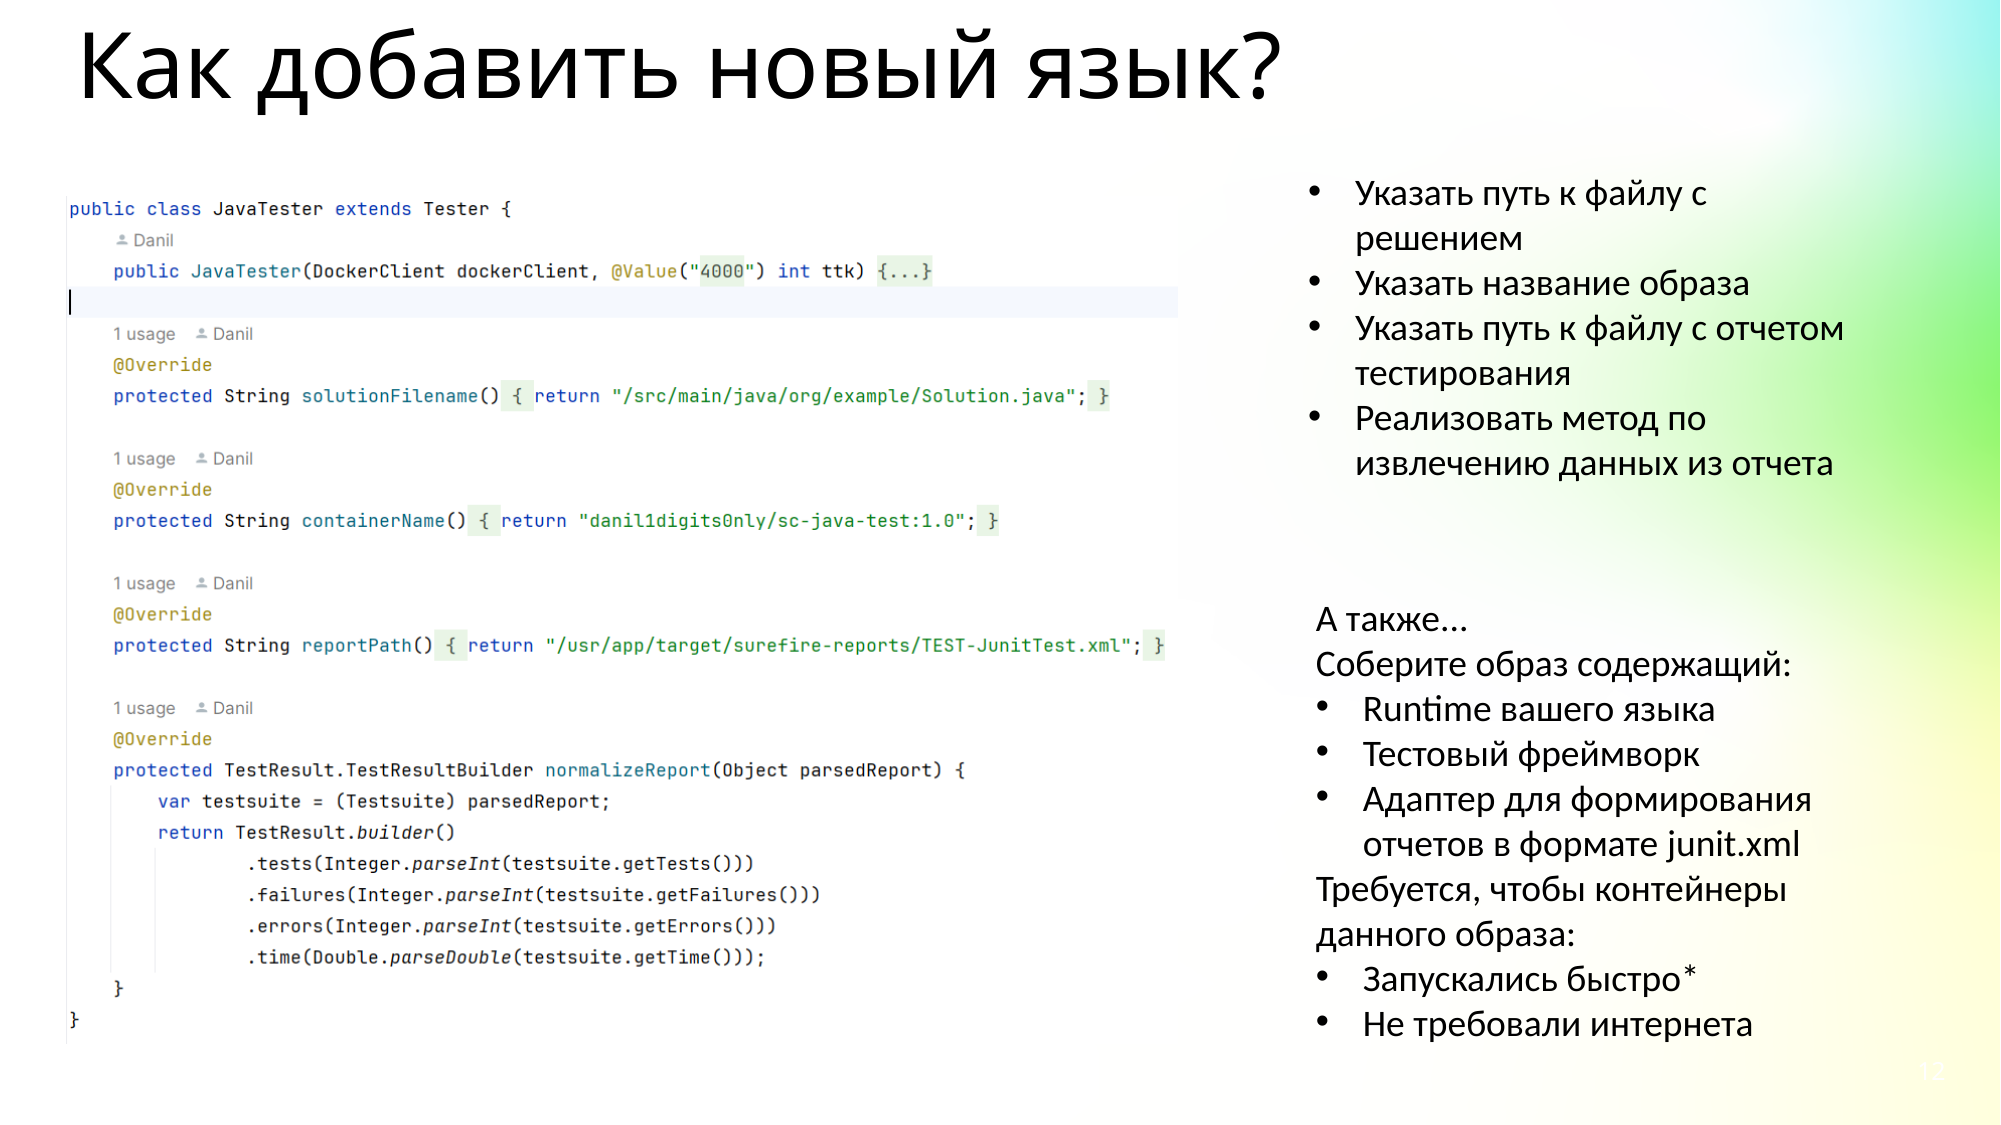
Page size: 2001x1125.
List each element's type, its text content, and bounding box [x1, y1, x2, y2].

text_box А также... Соберите образ содержащий: Runtime вашего языка Тестовый фреймворк Адаптер для формирования отчетов в формате junit.xml Требуется, чтобы контейнеры данного образа: Запускались быстро* Не требовали интернета [1301, 586, 1938, 1096]
text_box Указать путь к файлу с решением Указать название образа Указать путь к файлу с отчетом тестирования Реализовать метод по извлечению данных из отчета [1293, 160, 1884, 491]
picture [66, 0, 2000, 1124]
title Как добавить новый язык? [61, 0, 1822, 178]
